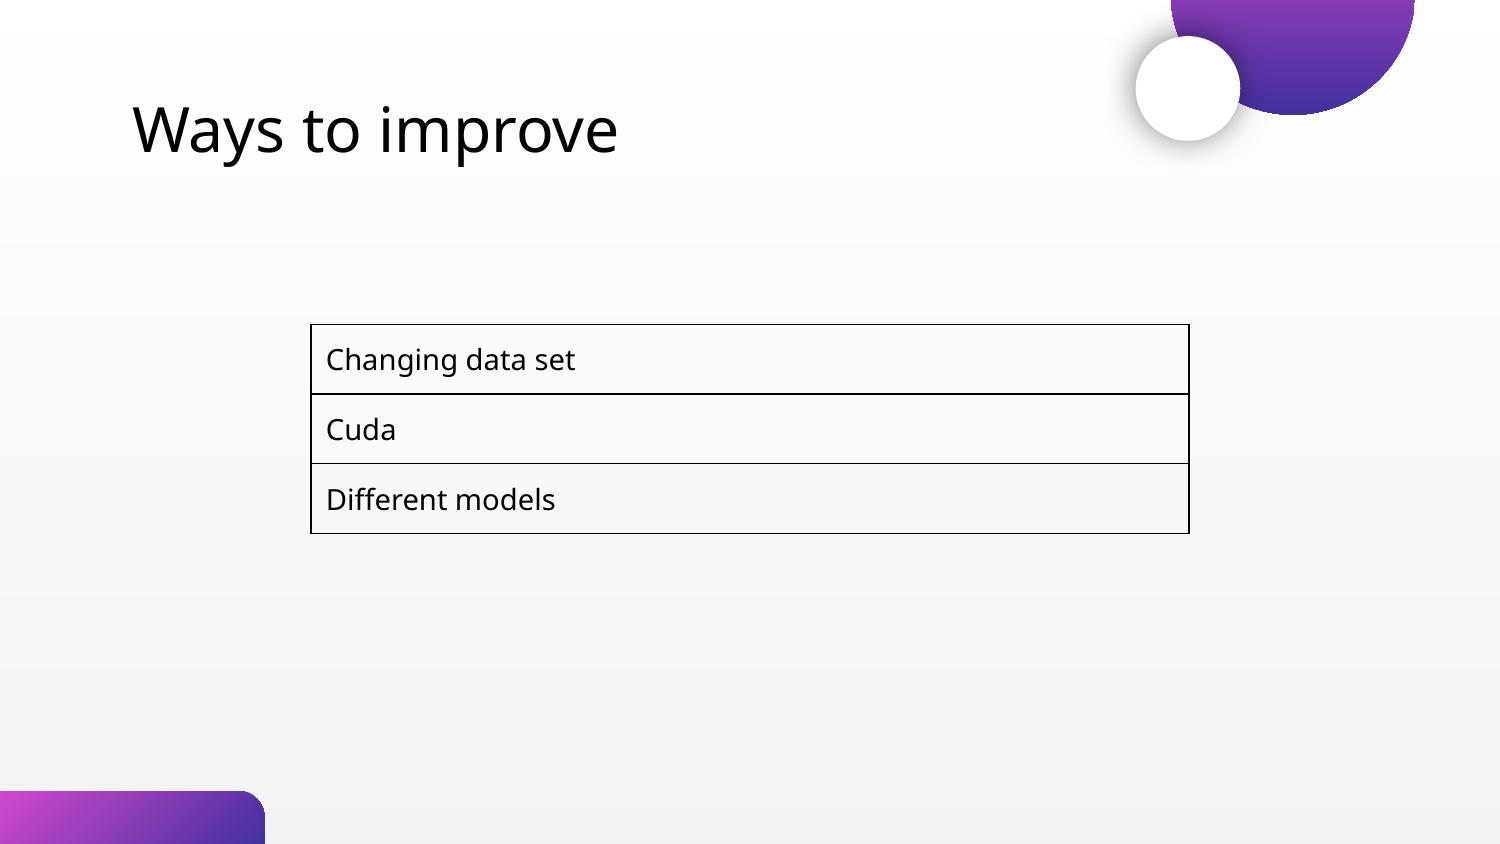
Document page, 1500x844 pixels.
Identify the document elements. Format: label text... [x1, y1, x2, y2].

text_box [1170, 0, 1415, 115]
table_cell Different models [312, 464, 1188, 533]
text_box [1135, 36, 1241, 141]
table_header Changing data set [312, 325, 1188, 393]
title Ways to improve [116, 88, 1383, 167]
table_cell Cuda [312, 395, 1188, 463]
